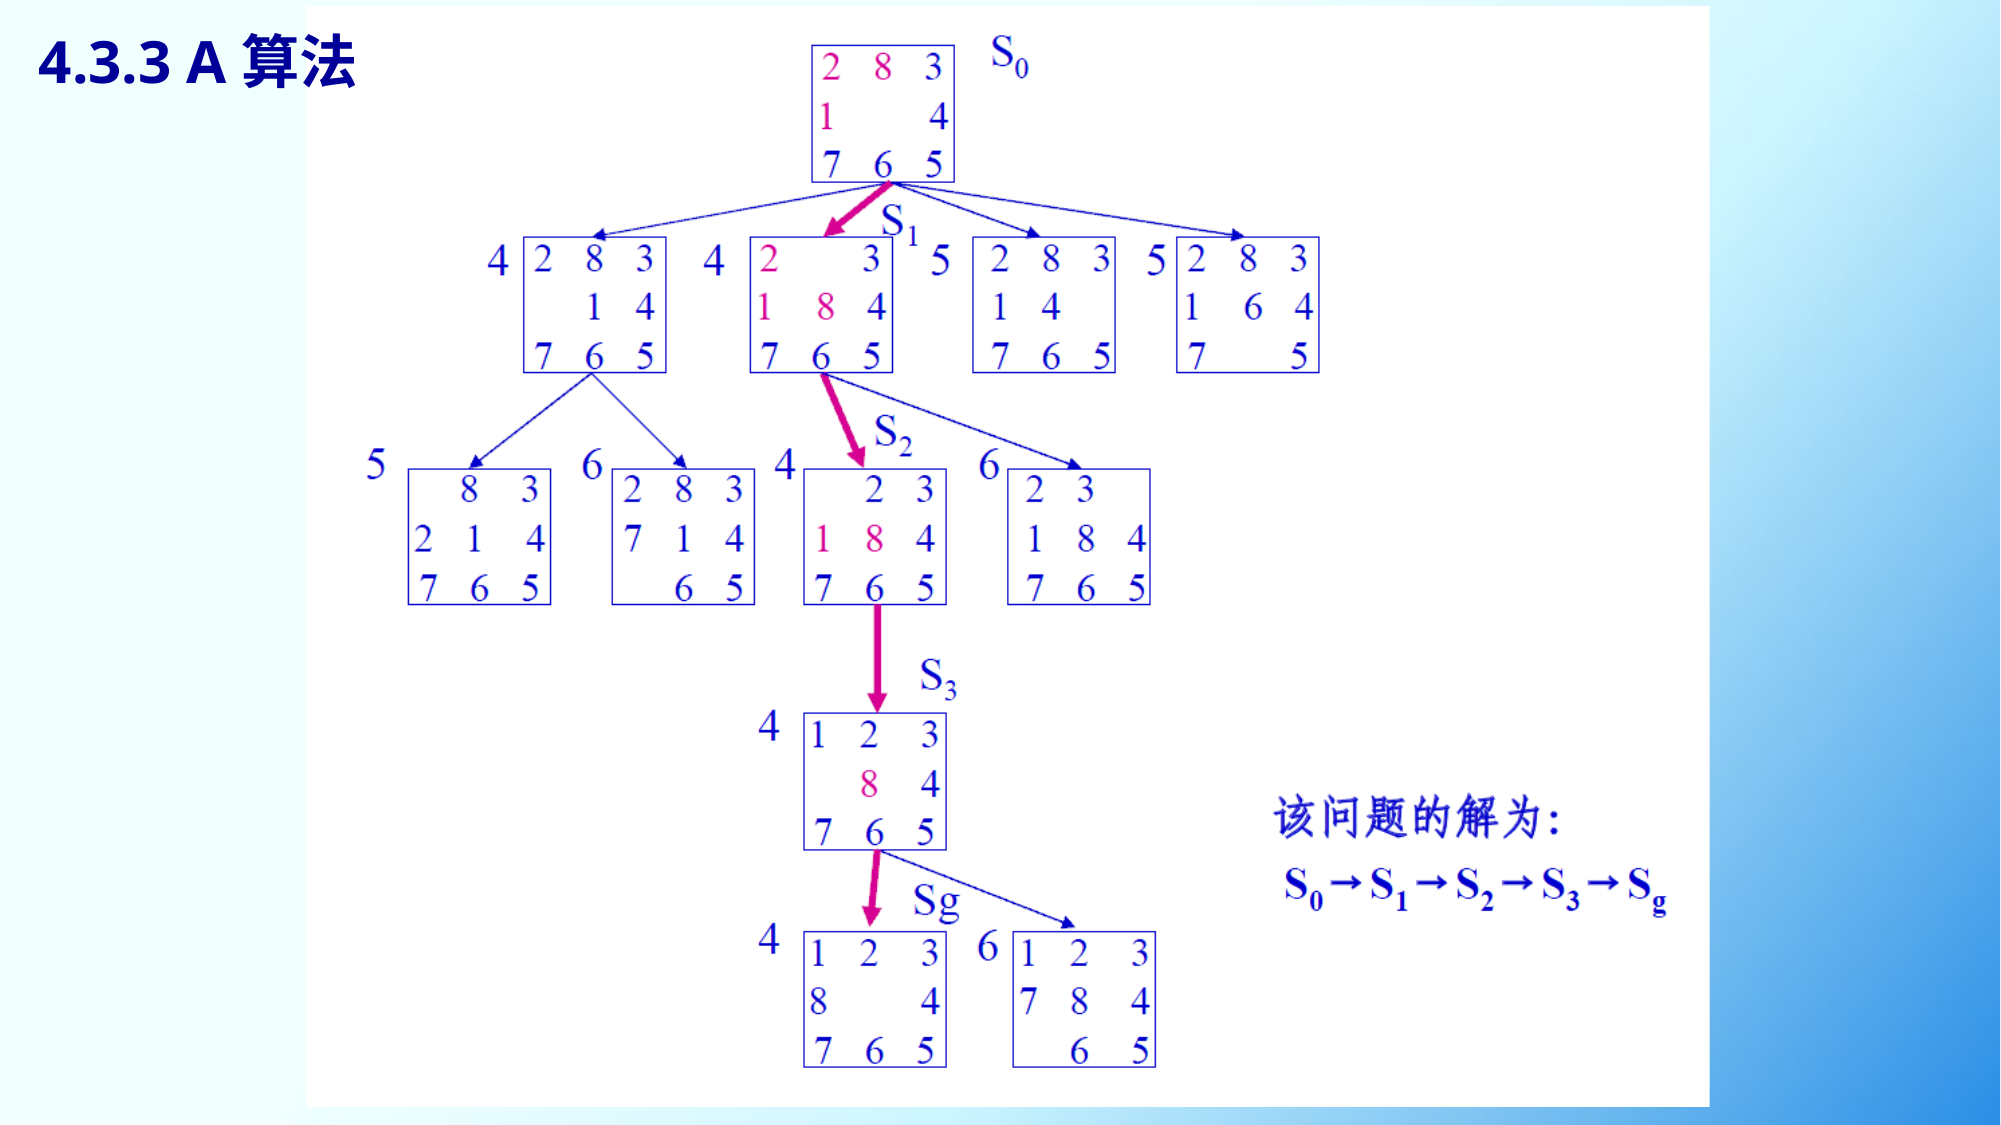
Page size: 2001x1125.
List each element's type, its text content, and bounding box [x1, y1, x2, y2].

text_box 4.3.3 A算法 [23, 6, 306, 113]
picture [0, 0, 2001, 1125]
